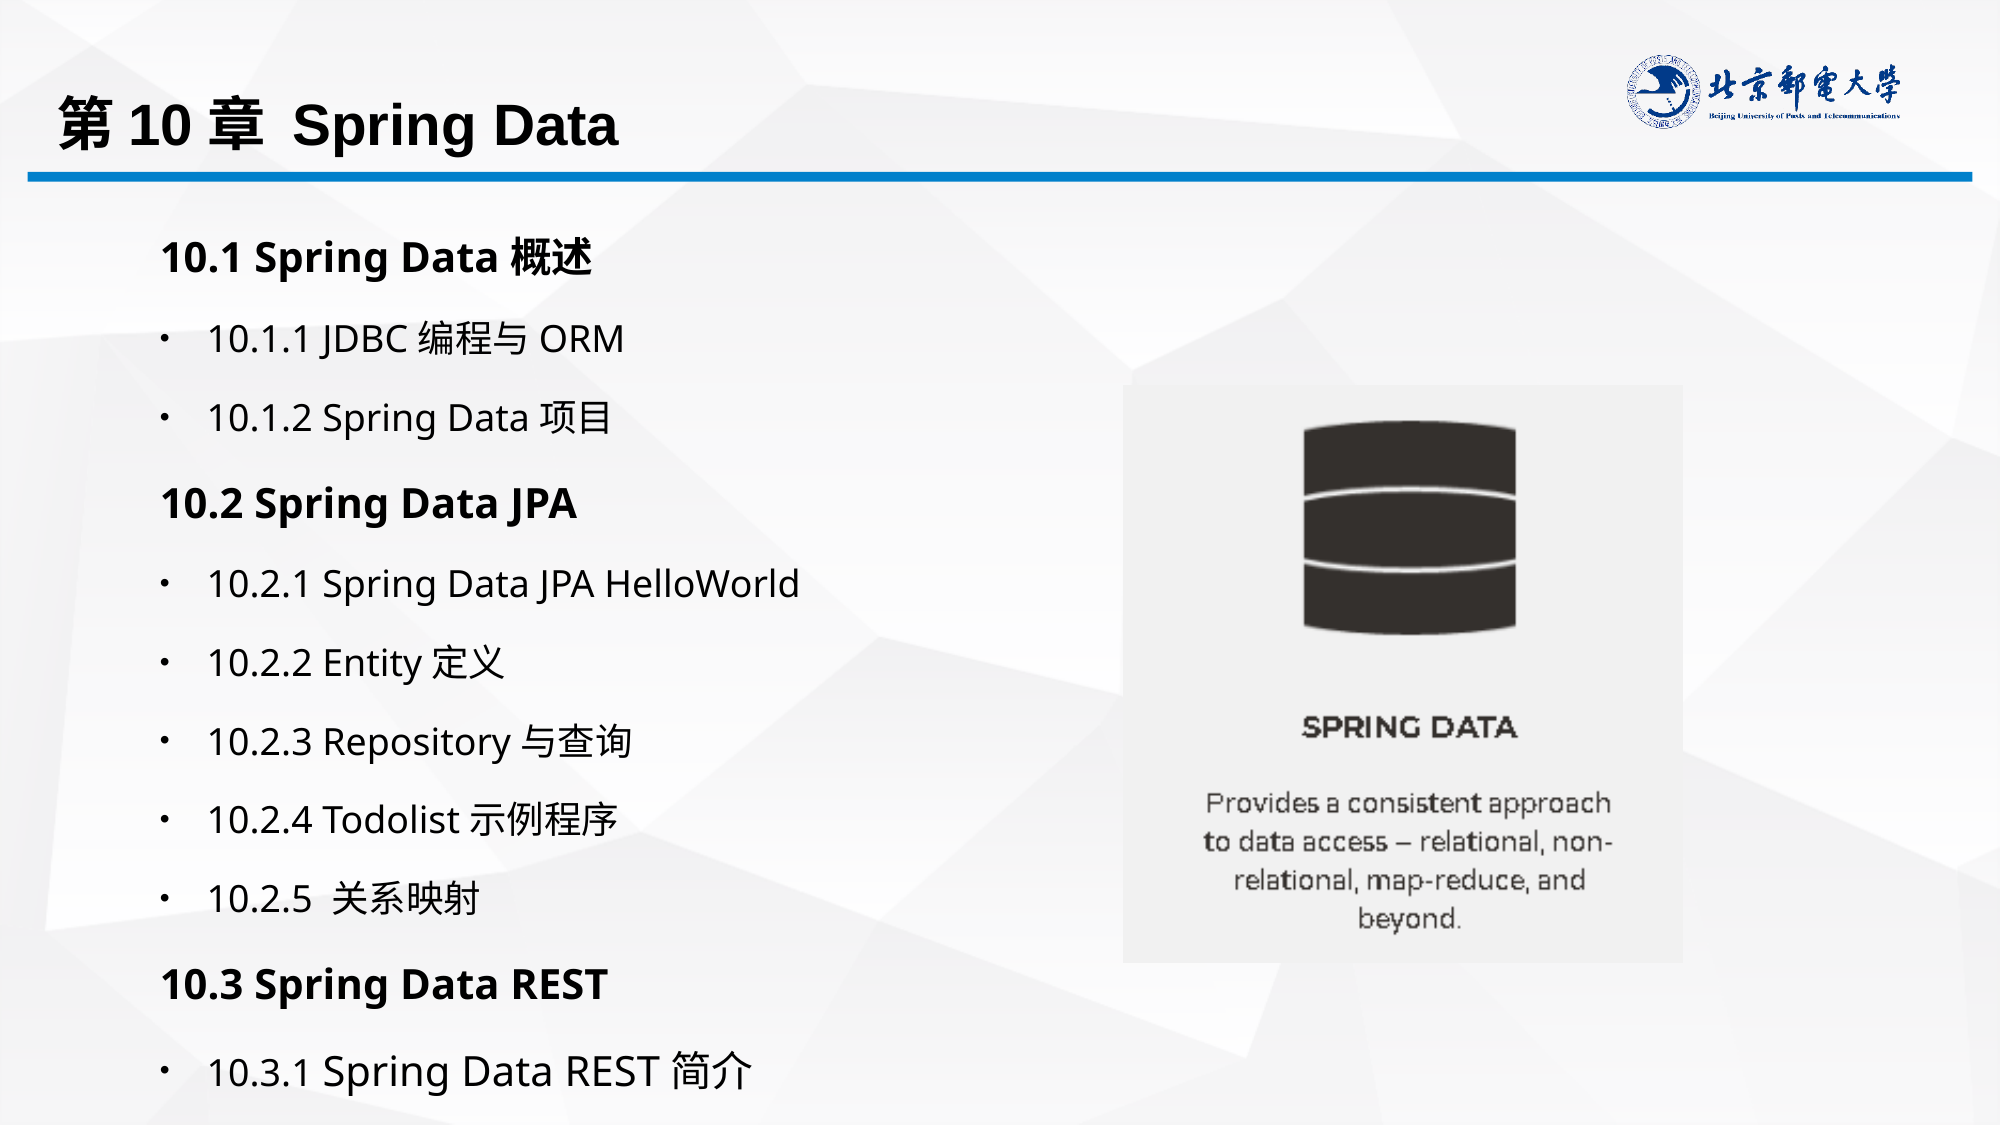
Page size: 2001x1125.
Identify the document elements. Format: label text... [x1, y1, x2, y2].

picture [0, 0, 2000, 1125]
text_box 10.1 Spring Data概述 10.1.1 JDBC编程与ORM 10.1.2 Spring Data项目 10.2 Spring Data JPA 10.2.1 Spring Data JPA HelloWorld 10.2.2 Entity定义 10.2.3 Repository与查询 10.2.4 Todolist示例程序 10.2.5 关系映射 10.3 Spring Data REST 10.3.1 Spring Data REST简介 [145, 198, 817, 1103]
title 第10章 Spring Data [41, 52, 1188, 201]
